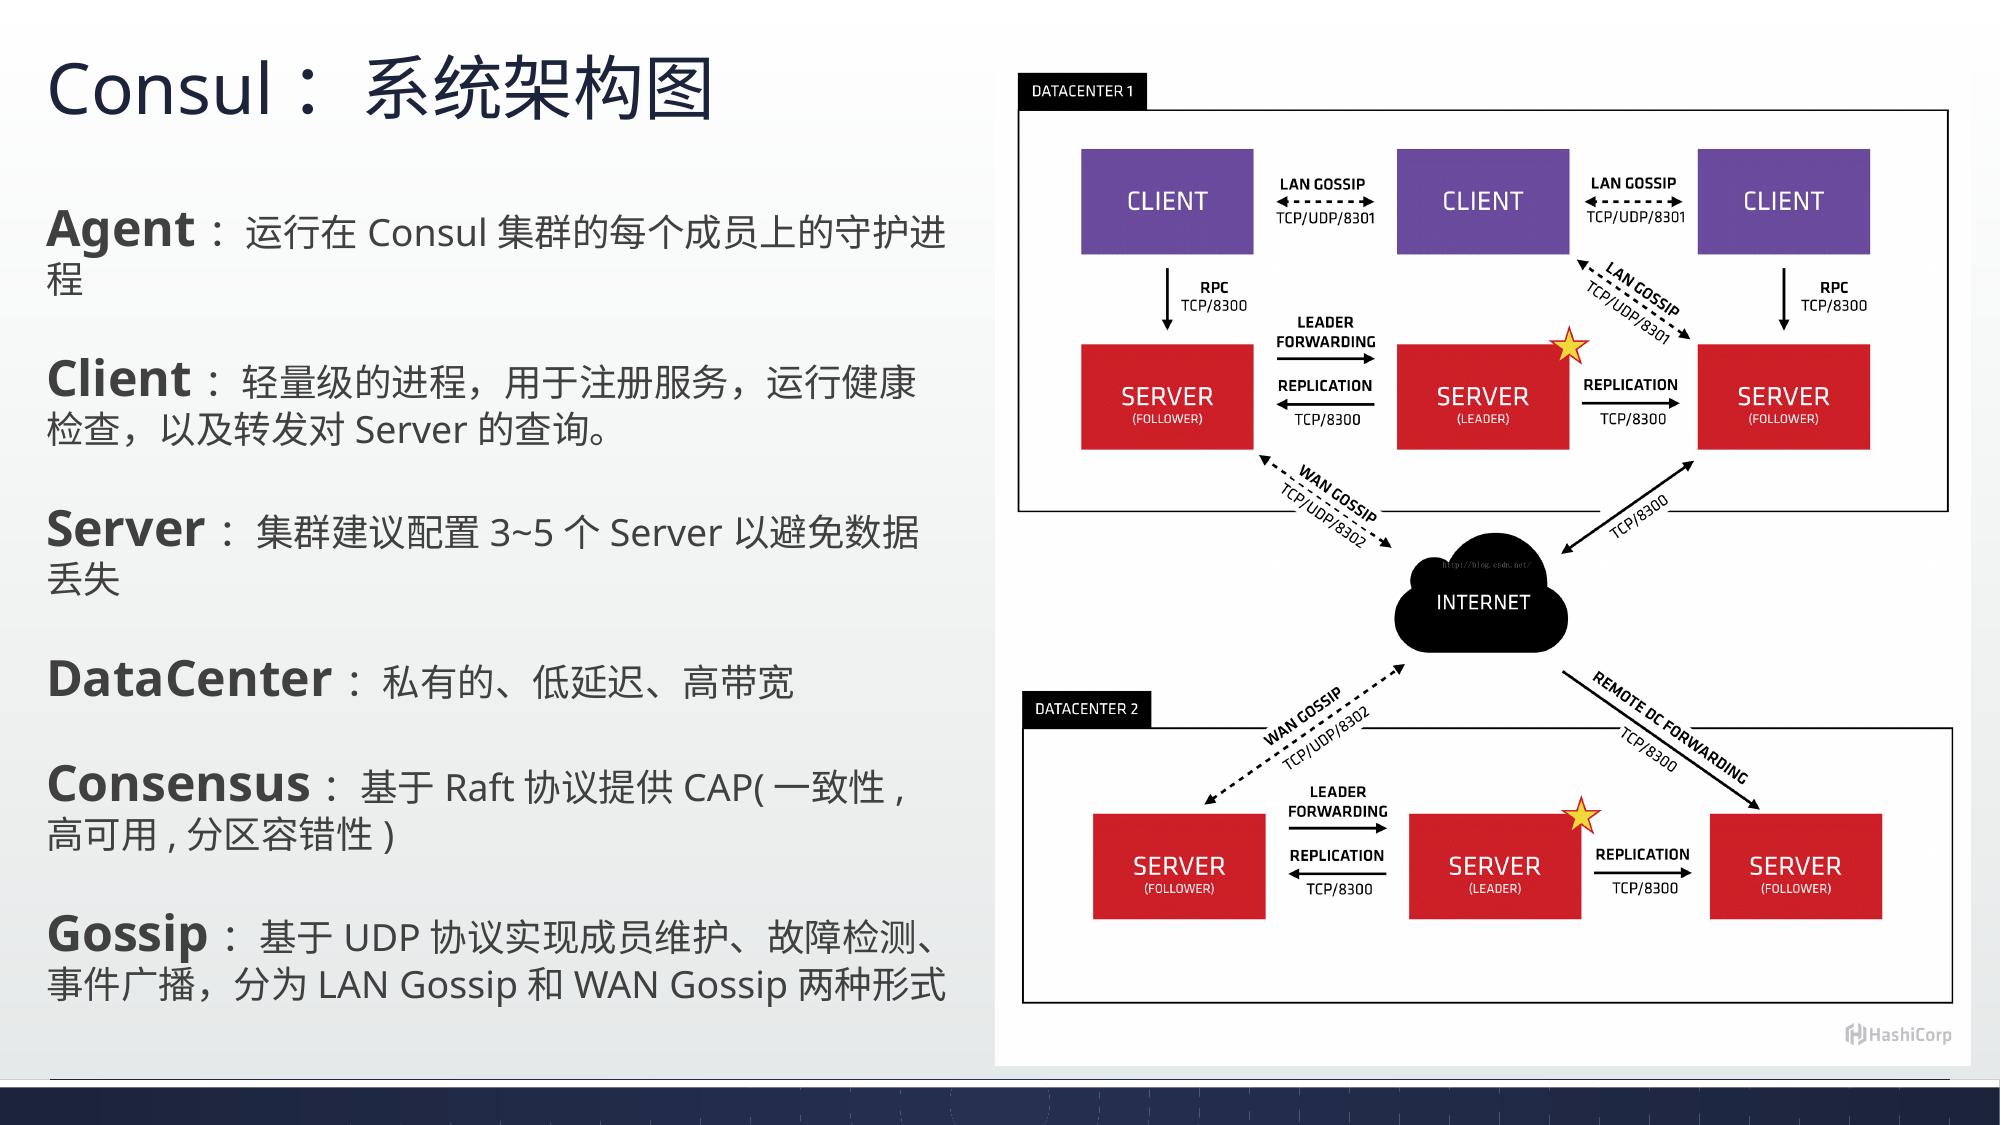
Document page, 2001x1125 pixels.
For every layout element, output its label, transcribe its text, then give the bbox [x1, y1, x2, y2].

title Consul：系统架构图 [31, 30, 1957, 138]
text_box Agent：运行在Consul集群的每个成员上的守护进程 Client：轻量级的进程，用于注册服务，运行健康检查，以及转发对Server的查询。 Server：集群建议配置3~5个Server以避免数据丢失 DataCenter：私有的、低延迟、高带宽 Consensus：基于Raft协议提供CAP(一致性,高可用,分区容错性) Gossip：基于UDP协议实现成员维护、故障检测、事件广播，分为LAN Gossip和WAN Gossip两种形式 [31, 189, 965, 1014]
picture [995, 54, 1971, 1066]
